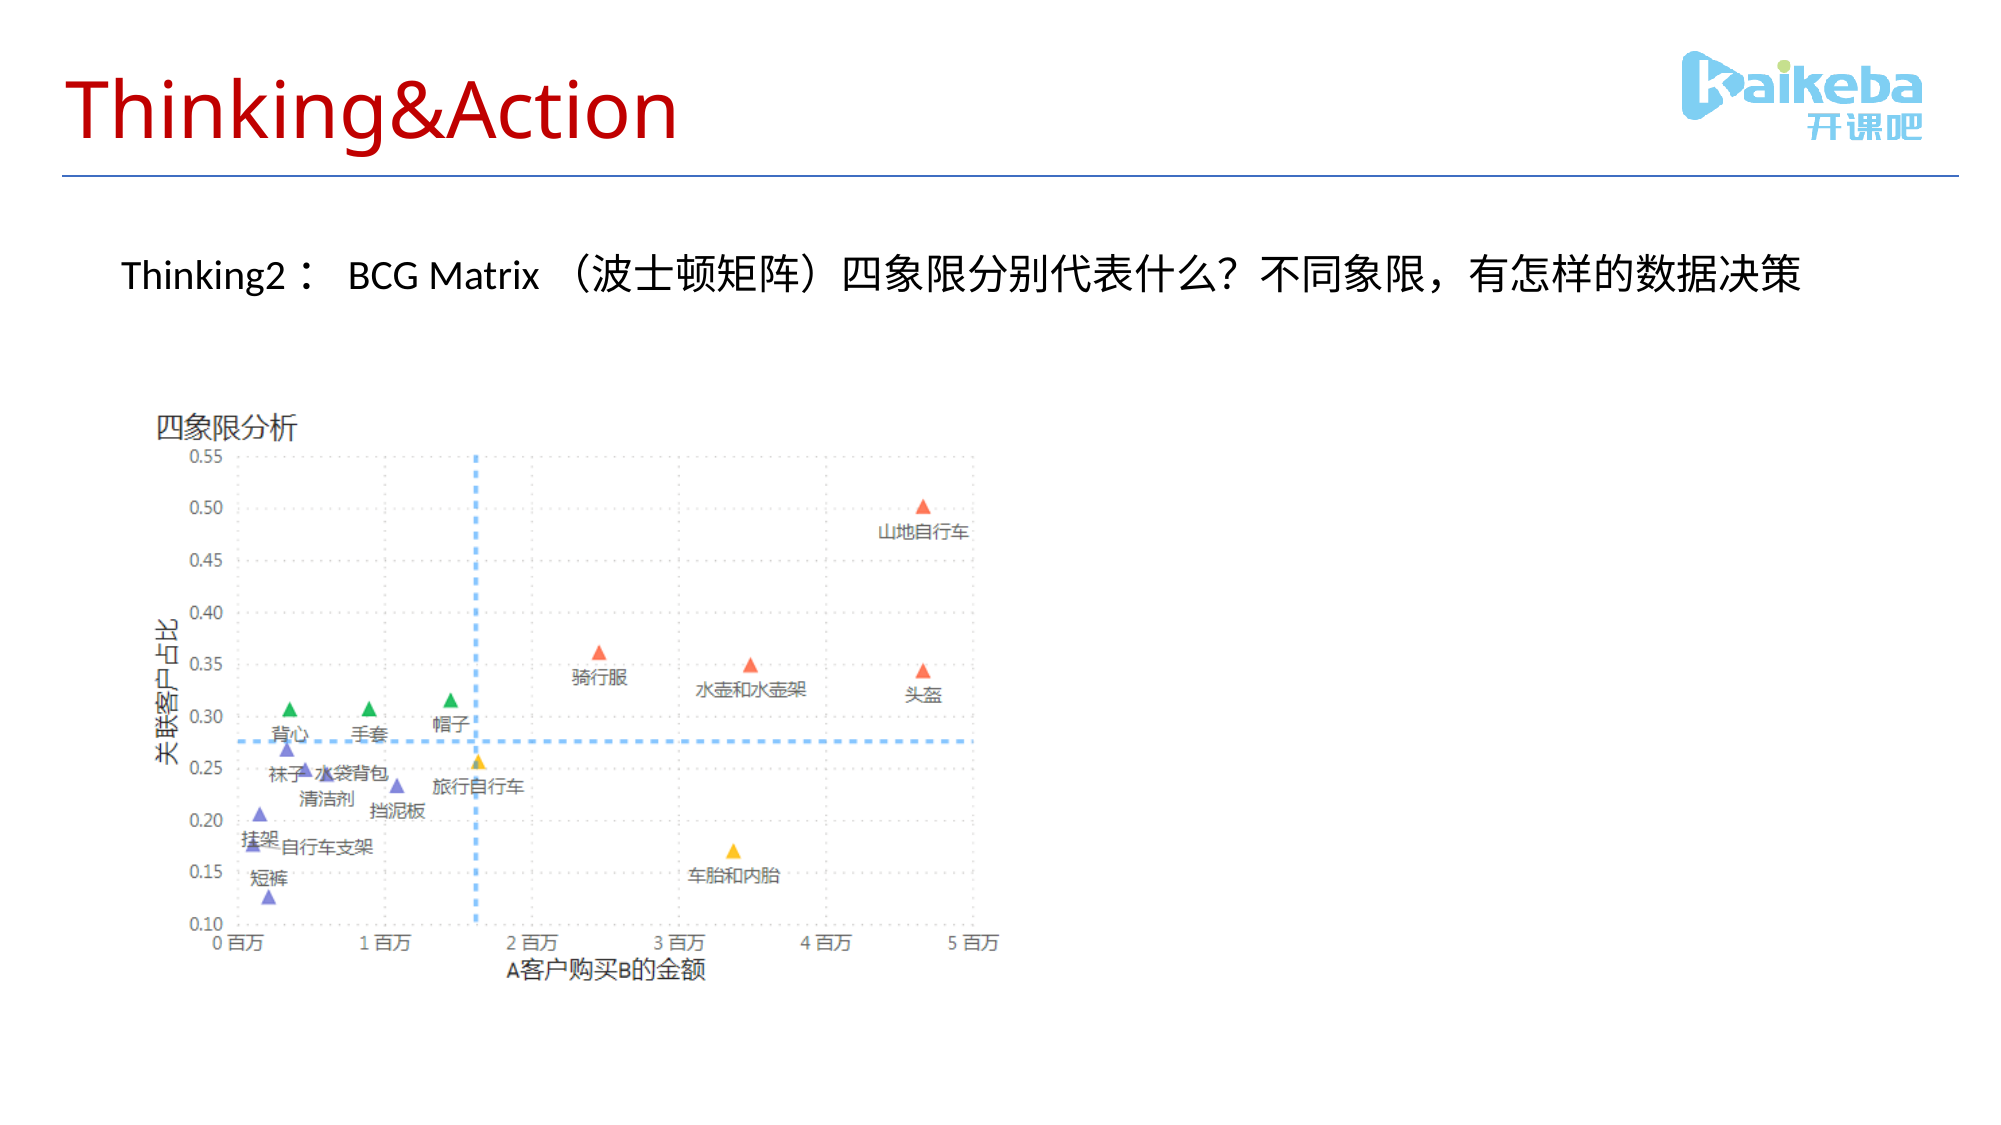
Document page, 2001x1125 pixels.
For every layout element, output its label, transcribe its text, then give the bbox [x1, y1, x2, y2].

picture [129, 401, 1006, 1010]
title Thinking&Action [57, 59, 1728, 167]
list Thinking2：BCG Matrix（波士顿矩阵）四象限分别代表什么？不同象限，有怎样的数据决策 [113, 204, 1840, 1032]
table_cell 配件 [1653, 21, 1950, 167]
